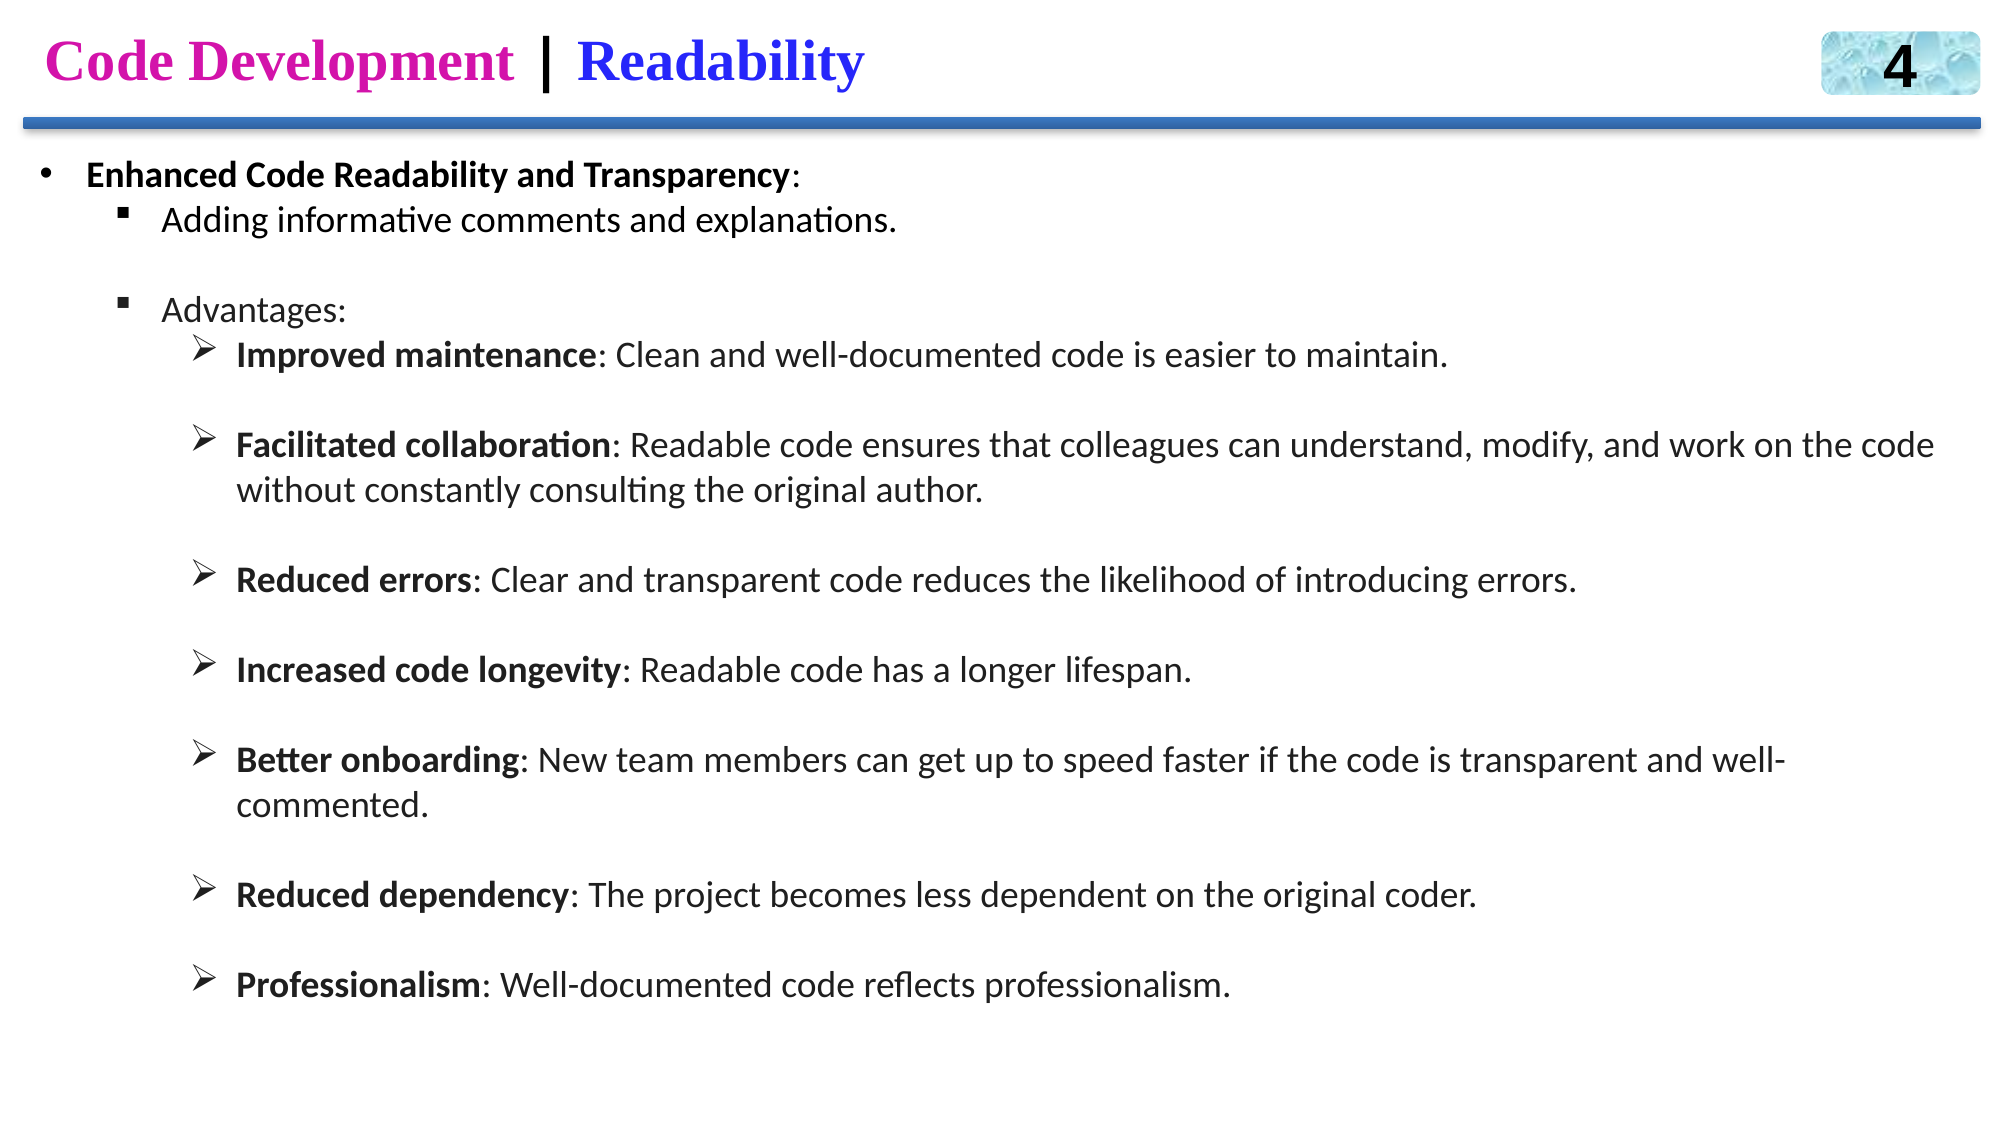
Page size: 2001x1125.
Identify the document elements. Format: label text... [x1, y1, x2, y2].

title Code Development | Readability [24, 19, 1441, 104]
text_box [23, 117, 1981, 129]
text_box 4 [1821, 31, 1981, 95]
text_box Enhanced Code Readability and Transparency: Adding informative comments and explanations. Advantages: Improved maintenance: Clean and well-documented code is easier to maintain. Facilitated collaboration: Readable code ensures that colleagues can understand, modify, and work on the code without constantly consulting the original author. Reduced errors: Clear and transparent code reduces the likelihood of introducing errors. Increased code longevity: Readable code has a longer lifespan. Better onboarding: New team members can get up to speed faster if the code is transparent and well-commented. Reduced dependency: The project becomes less dependent on the original coder. Professionalism: Well-documented code reflects professionalism. [24, 142, 1981, 1013]
